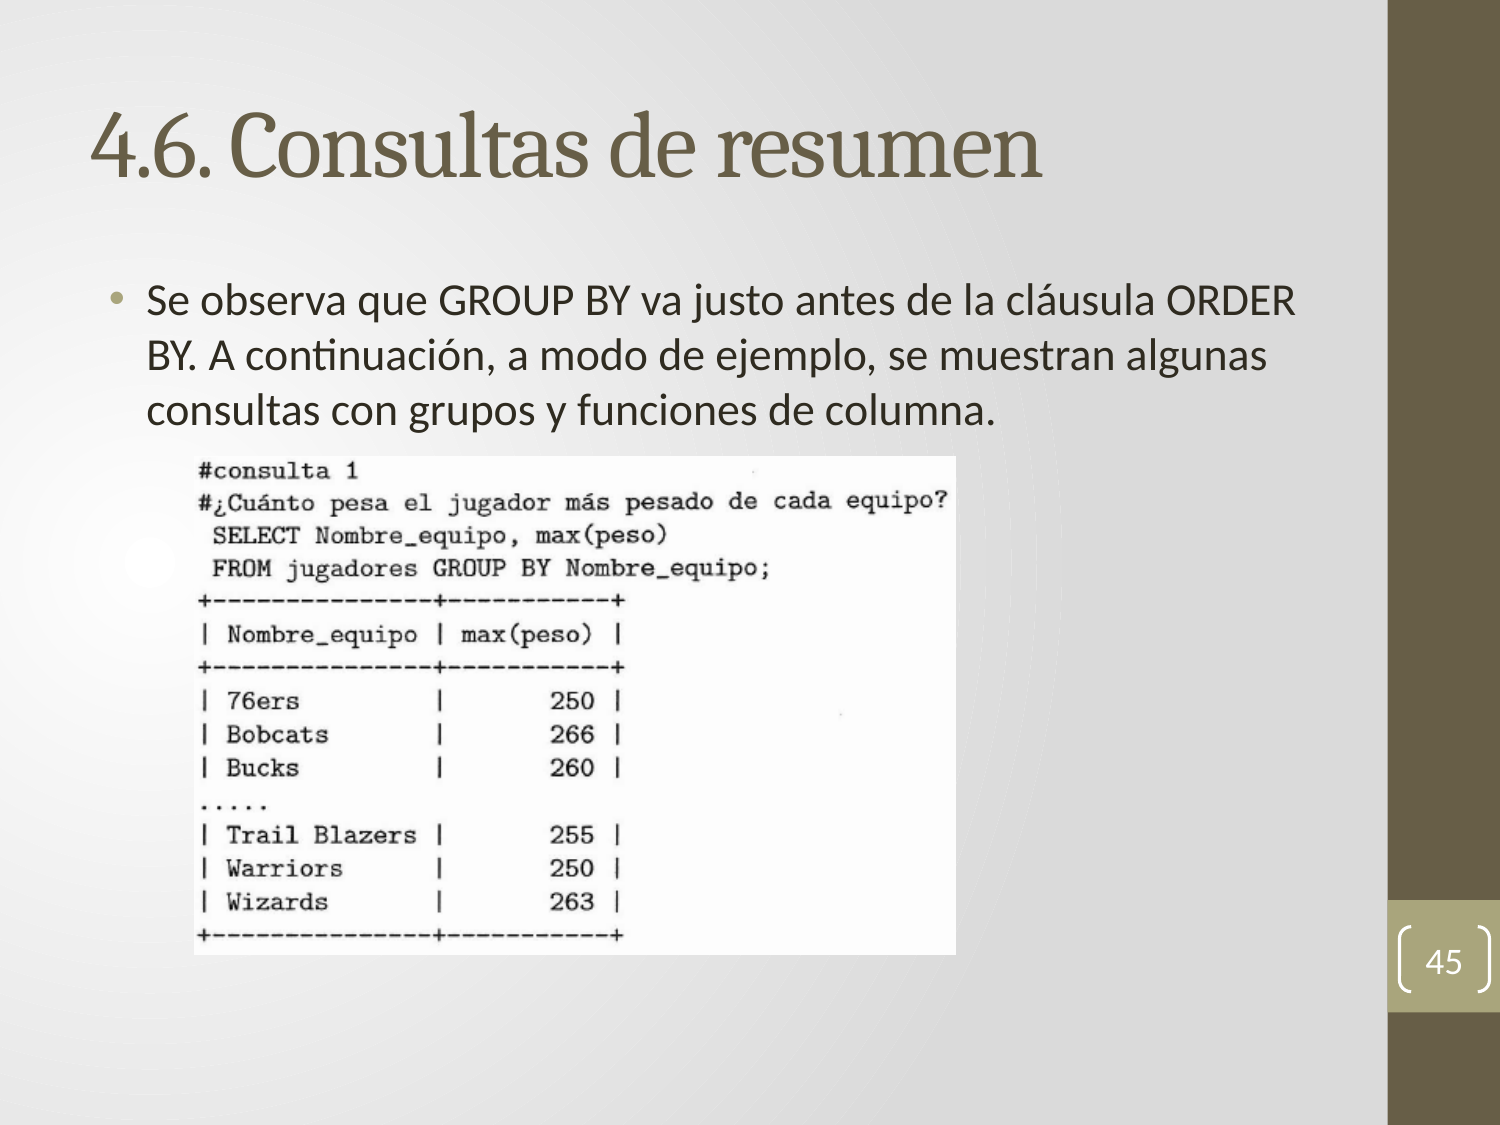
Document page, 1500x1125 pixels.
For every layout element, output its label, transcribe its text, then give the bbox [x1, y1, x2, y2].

title 4.6. Consultas de resumen [75, 45, 1325, 233]
list Se observa que GROUP BY va justo antes de la cláusula ORDER BY. A continuación, a modo de ejemplo, se muestran algunas consultas con grupos y funciones de columna. [75, 262, 1325, 1050]
picture [194, 455, 957, 956]
slide_number 45 [1397, 925, 1492, 994]
